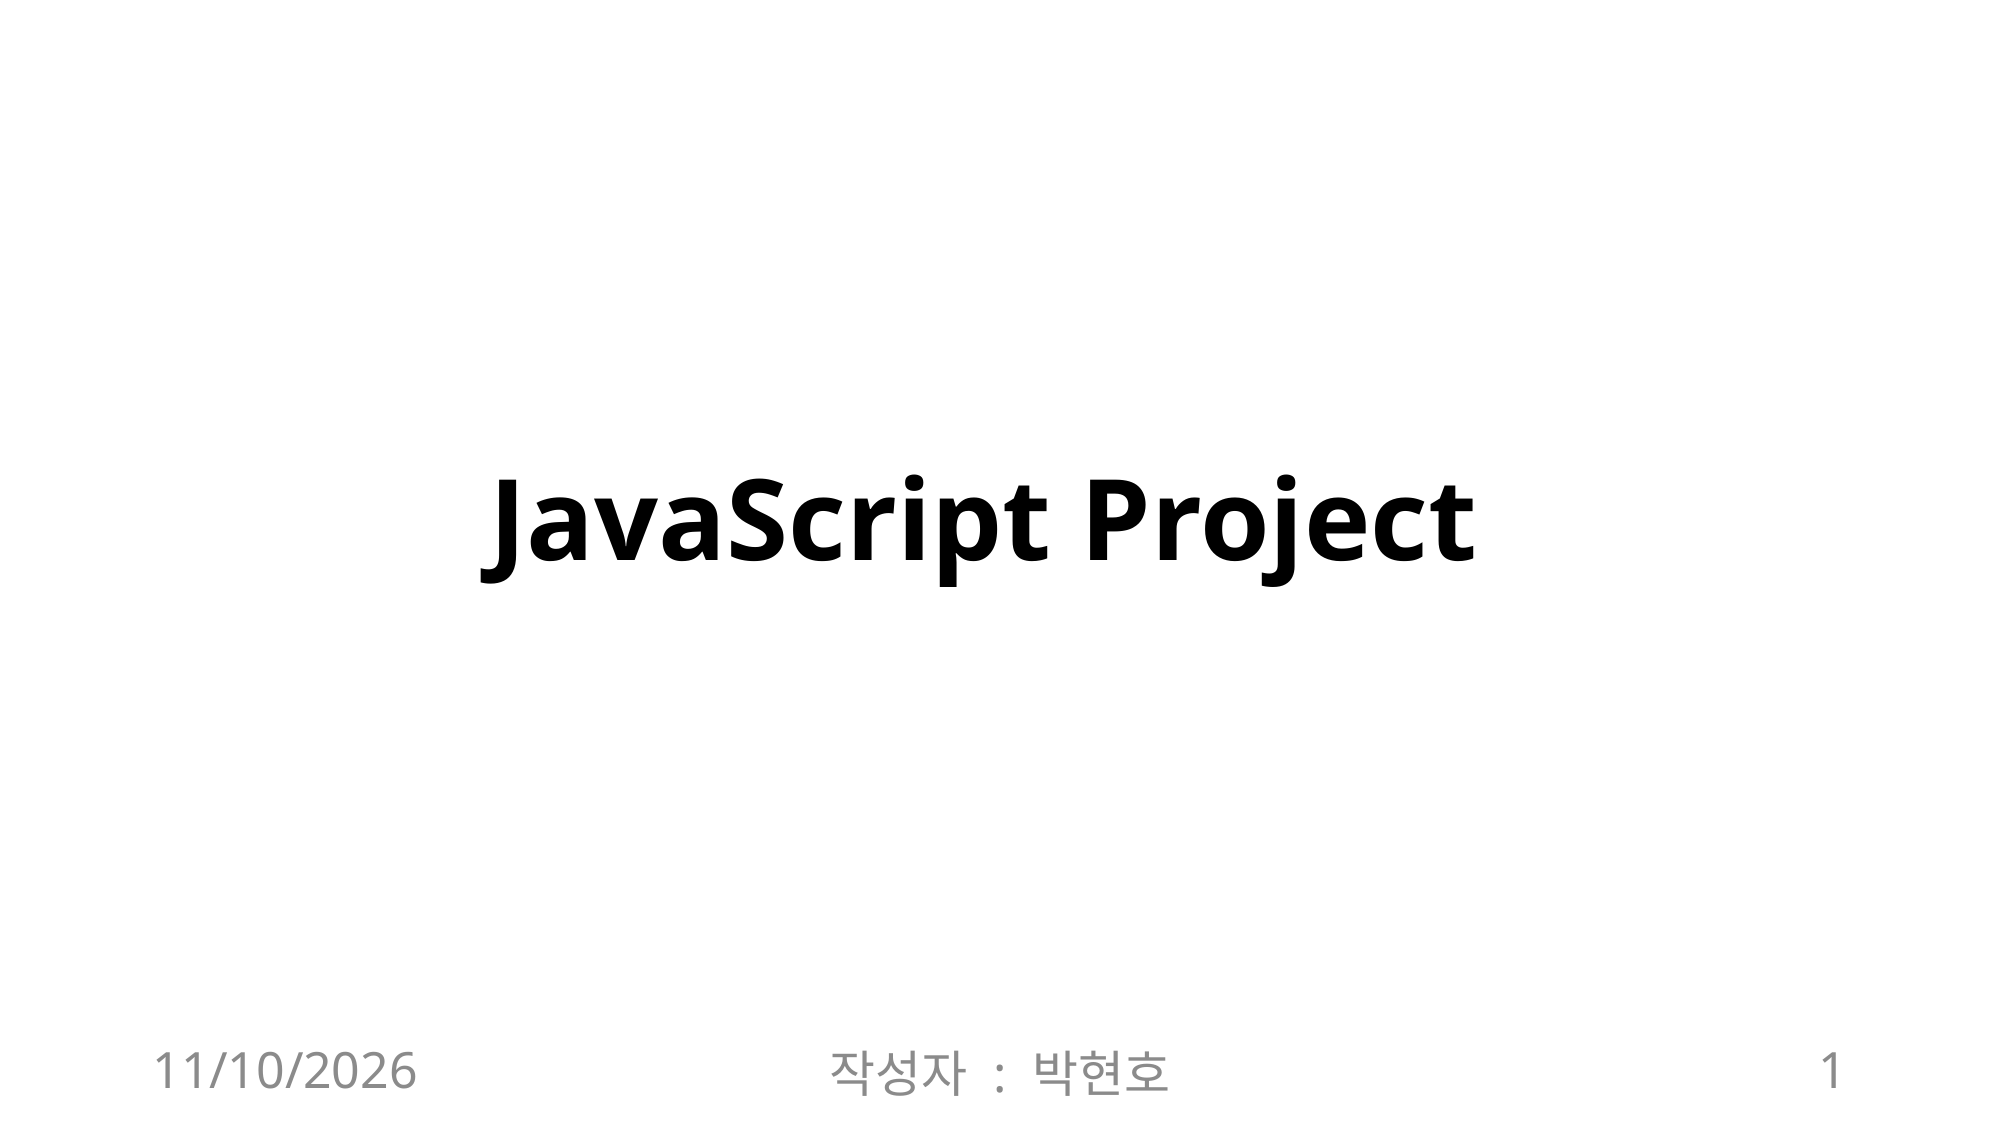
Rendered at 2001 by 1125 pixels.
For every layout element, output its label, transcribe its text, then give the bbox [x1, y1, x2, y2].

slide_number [137, 1042, 588, 1103]
footer 작성자 : 박현호 [662, 1042, 1338, 1103]
slide_number 1 [1412, 1042, 1863, 1103]
text_box JavaScript Project [223, 440, 1743, 591]
